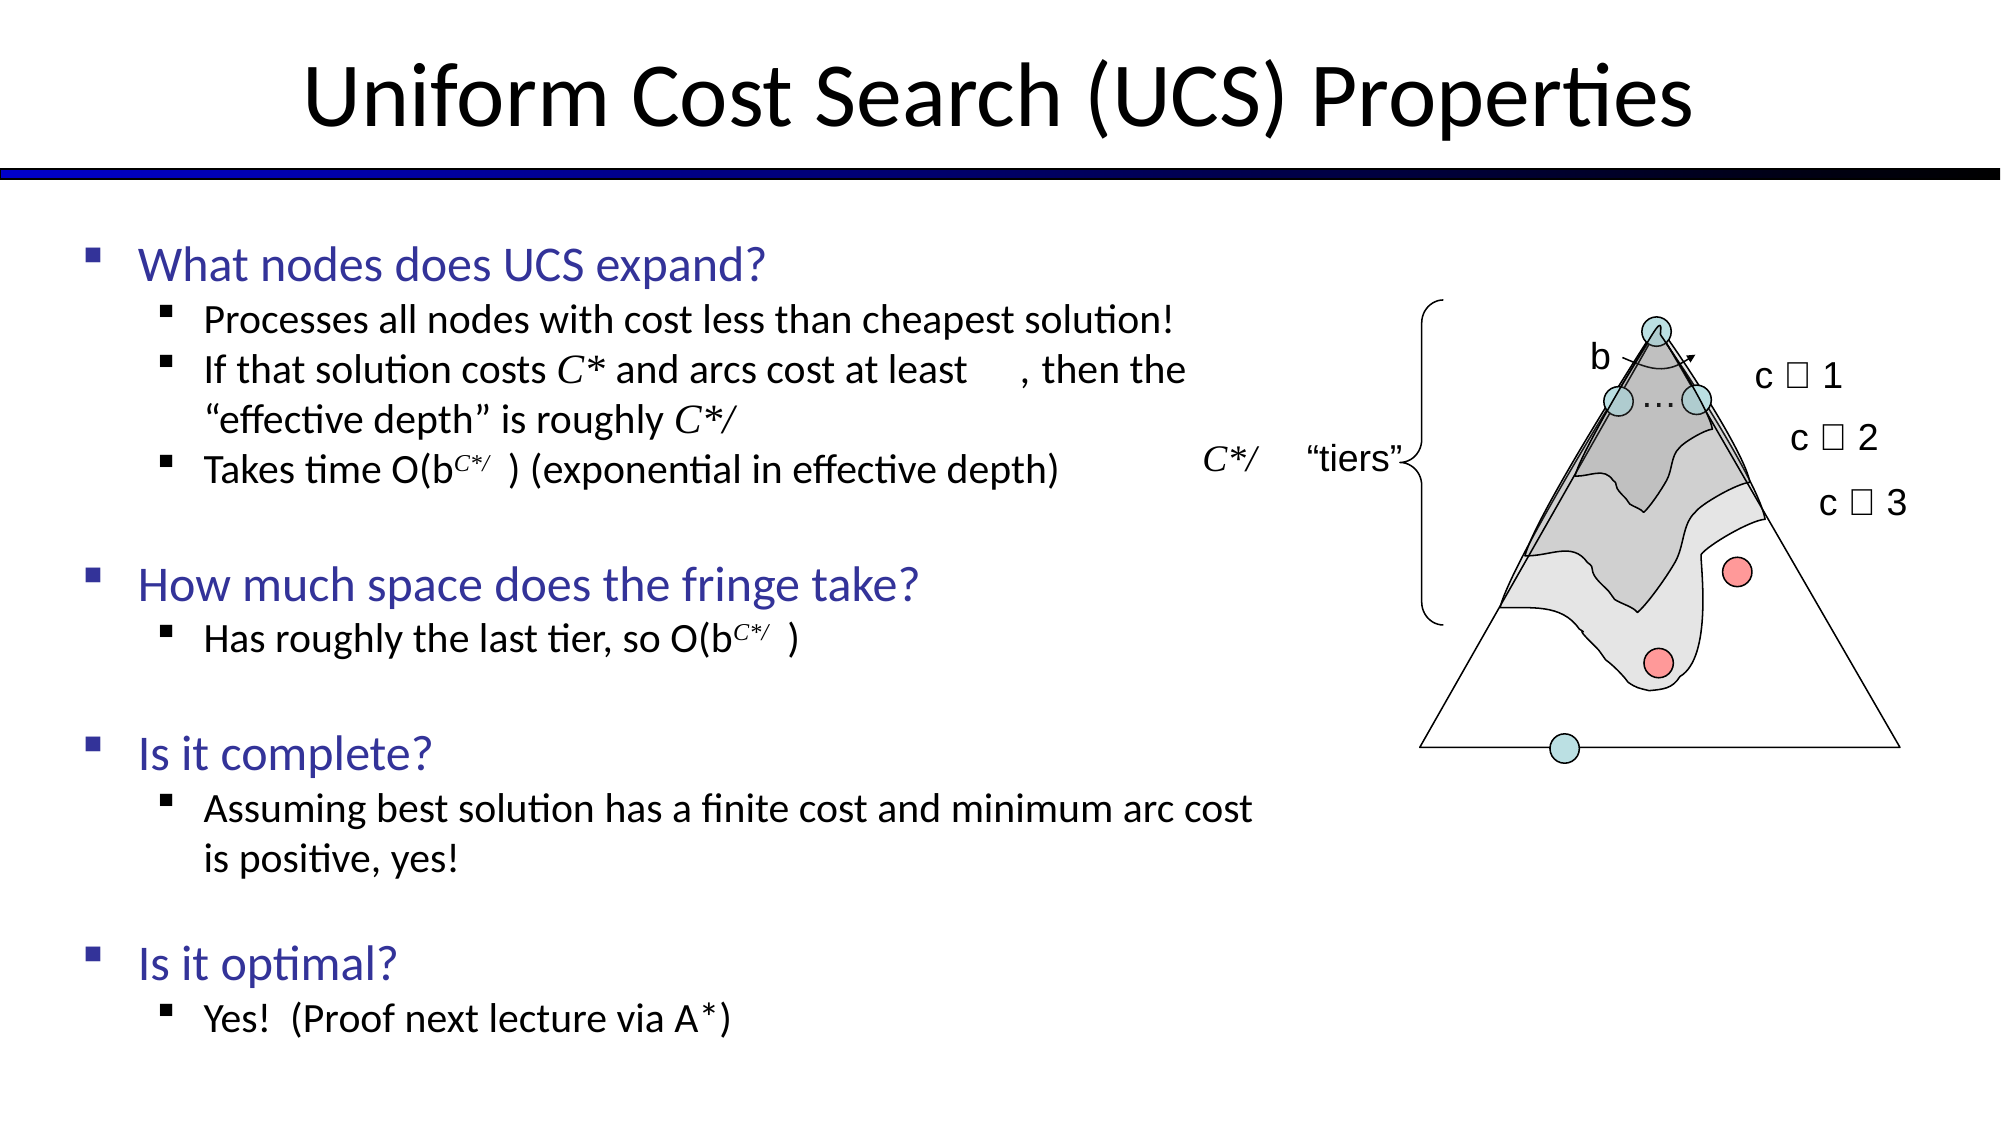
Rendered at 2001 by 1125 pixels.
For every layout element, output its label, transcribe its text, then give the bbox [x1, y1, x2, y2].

text_box [1574, 325, 1713, 513]
text_box [1421, 299, 1444, 625]
text_box [1722, 557, 1752, 587]
text_box [1603, 386, 1620, 411]
text_box [1680, 362, 1699, 385]
title Uniform Cost Search (UCS) Properties [0, 0, 2000, 184]
text_box [1419, 414, 1900, 748]
text_box … [1625, 362, 1634, 378]
text_box c  2 [1775, 405, 1911, 466]
text_box [1524, 408, 1606, 556]
text_box [1641, 316, 1672, 343]
text_box [1667, 340, 1680, 355]
text_box C*/ “tiers” [1187, 426, 1425, 487]
text_box [1675, 354, 1696, 364]
text_box [1643, 648, 1674, 678]
list What nodes does UCS expand? Processes all nodes with cost less than cheapest solution! If that solution costs C* and arcs cost at least  , then the “effective depth” is roughly C*/ Takes time O(bC*/) (exponential in effective depth) How much space does the fringe take? Has roughly the last tier, so O(bC*/) Is it complete? Assuming best solution has a finite cost and minimum arc cost is positive, yes! Is it optimal? Yes! (Proof next lecture via A*) [66, 223, 1276, 1001]
text_box [1501, 547, 1528, 602]
text_box b [1575, 324, 1624, 385]
text_box [1624, 356, 1638, 363]
text_box c  3 [1803, 470, 1940, 530]
text_box [1707, 404, 1750, 483]
text_box [1693, 385, 1712, 411]
text_box c  1 [1739, 343, 1875, 404]
text_box [1549, 733, 1580, 764]
